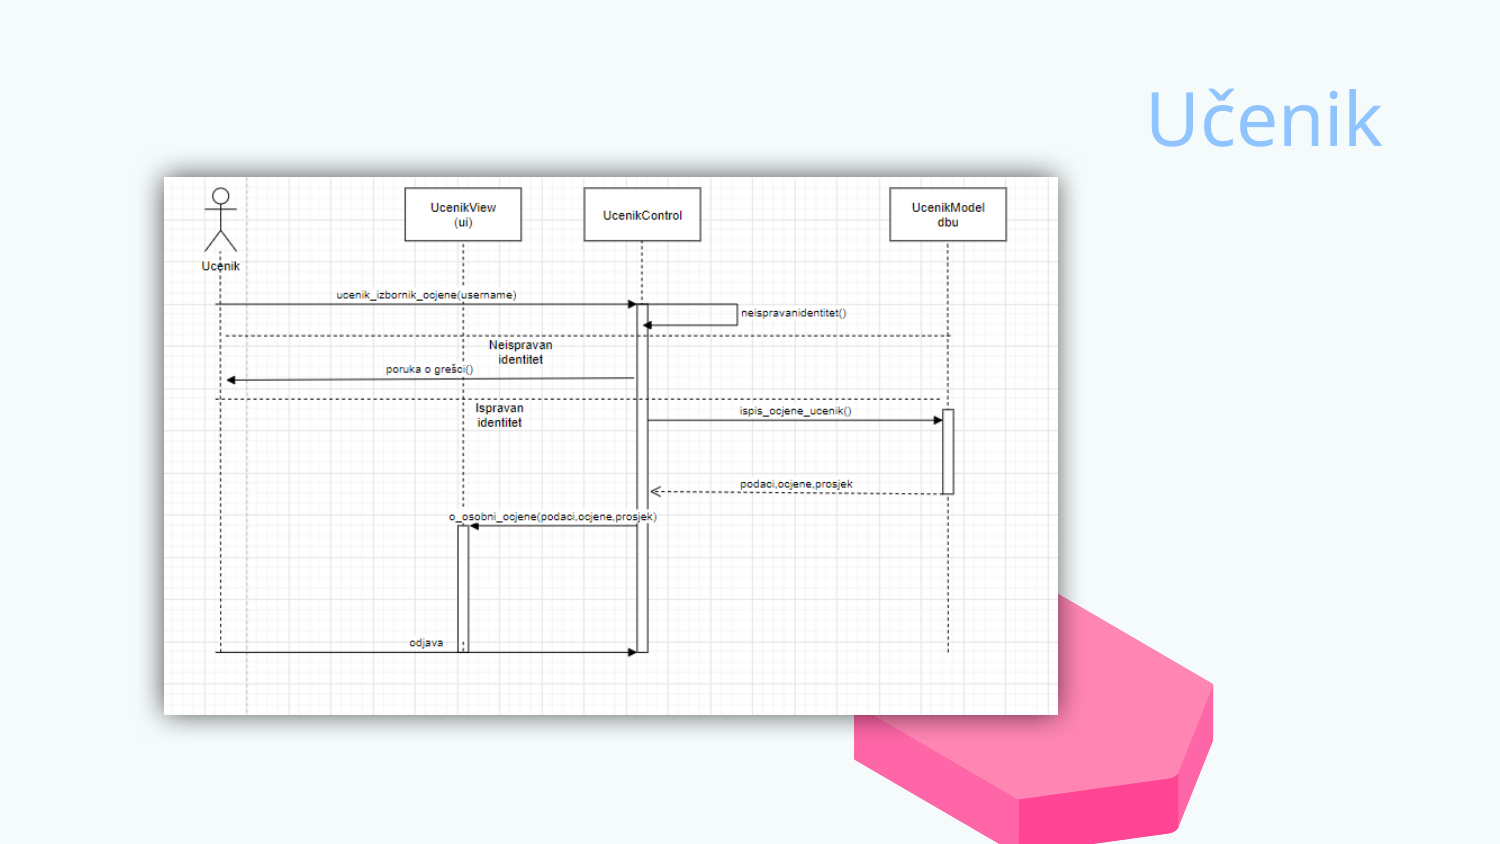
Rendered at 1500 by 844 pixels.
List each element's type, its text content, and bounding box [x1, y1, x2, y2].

picture [164, 177, 1059, 715]
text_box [853, 589, 1214, 844]
title Učenik [569, 56, 1399, 196]
